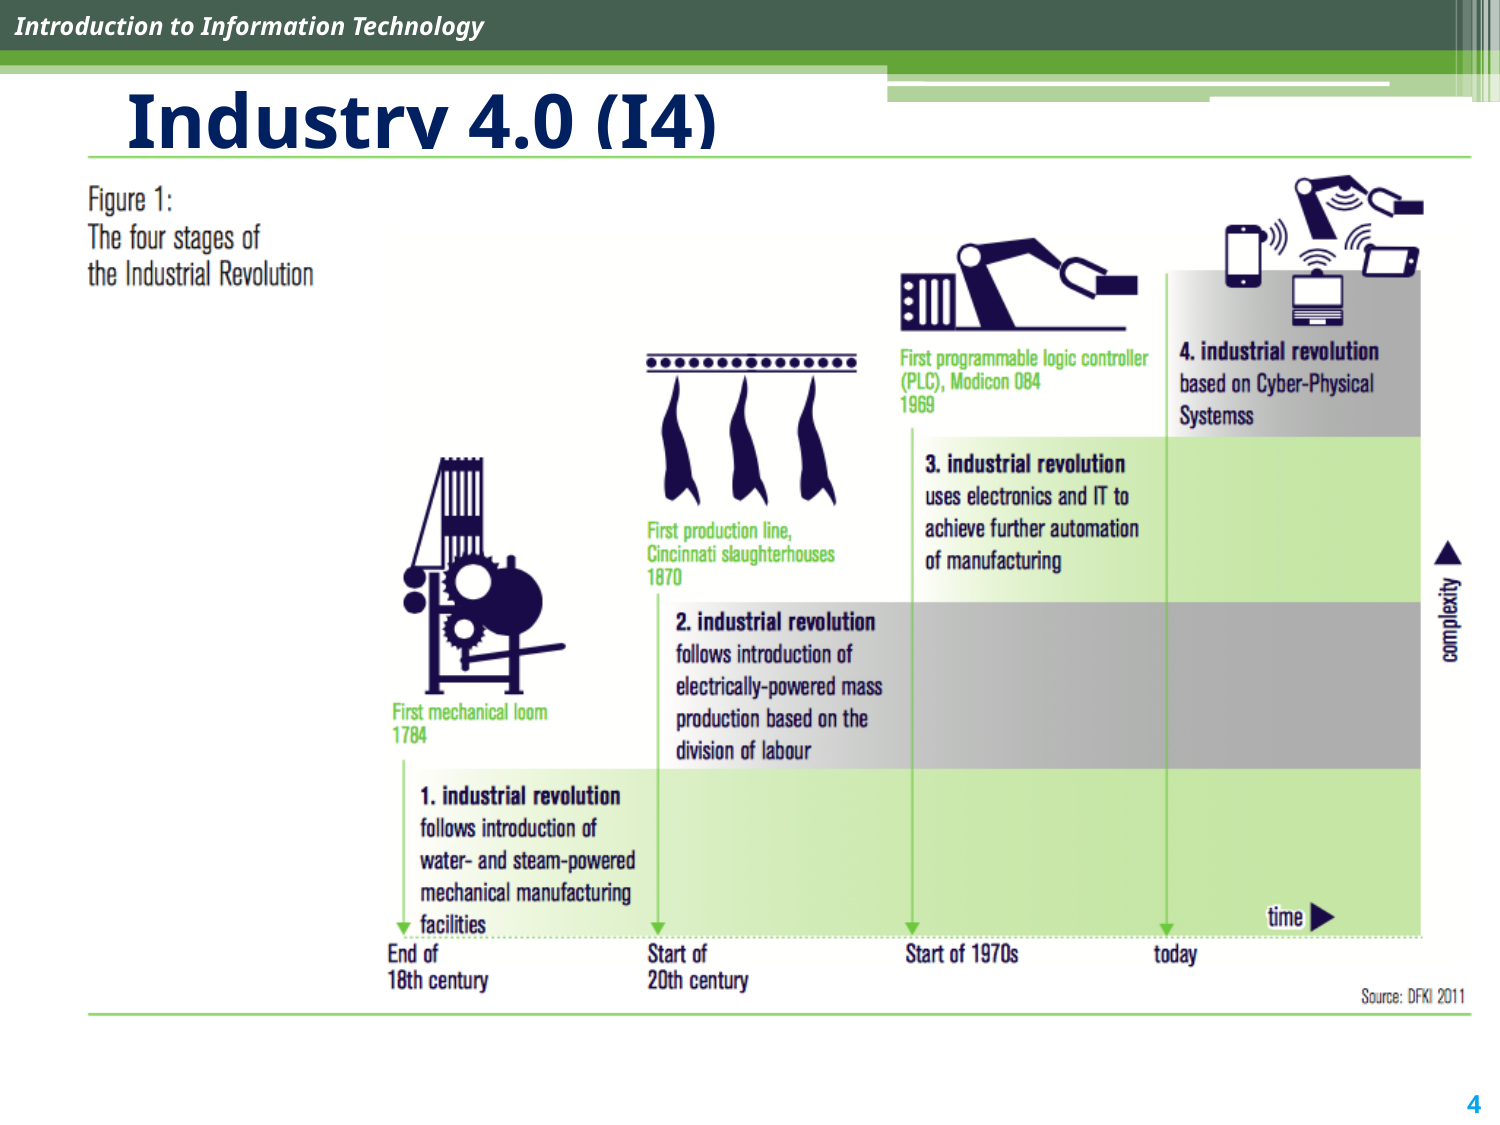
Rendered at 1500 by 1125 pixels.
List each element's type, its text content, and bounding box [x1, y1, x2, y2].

title Industry 4.0 (I4) [112, 24, 1388, 148]
picture [74, 149, 1478, 1026]
